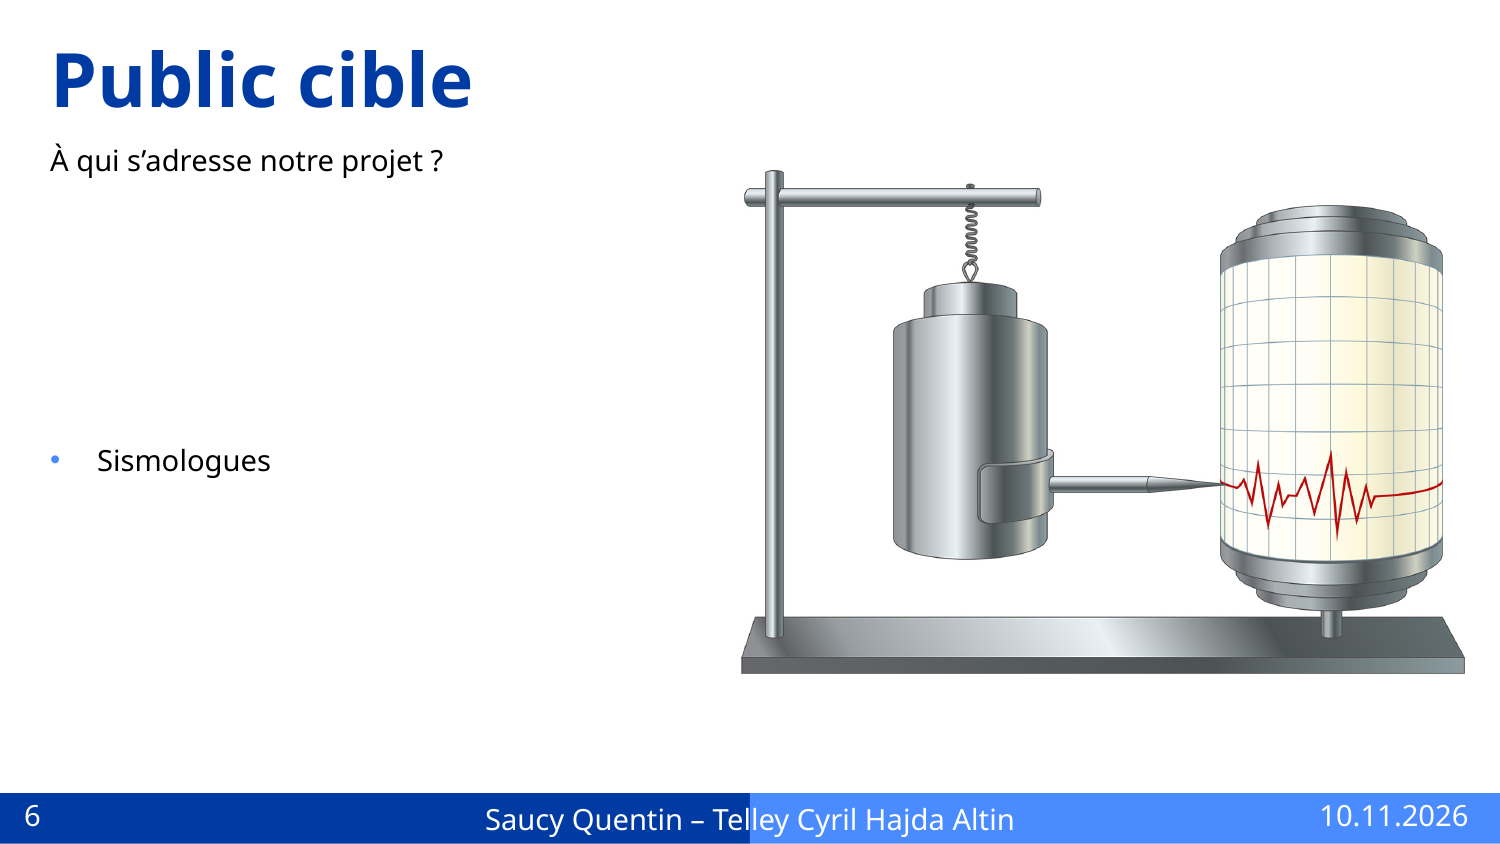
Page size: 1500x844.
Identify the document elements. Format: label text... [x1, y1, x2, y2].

text_box 6 [9, 790, 56, 844]
text_box Sismologues [35, 295, 736, 607]
title Public cible [35, 28, 1077, 128]
text_box 19.12.2024 [1304, 790, 1491, 844]
subtitle À qui s’adresse notre projet ? [35, 127, 955, 197]
picture [741, 169, 1465, 674]
text_box Saucy Quentin – Telley Cyril Hajda Altin [437, 792, 1063, 844]
